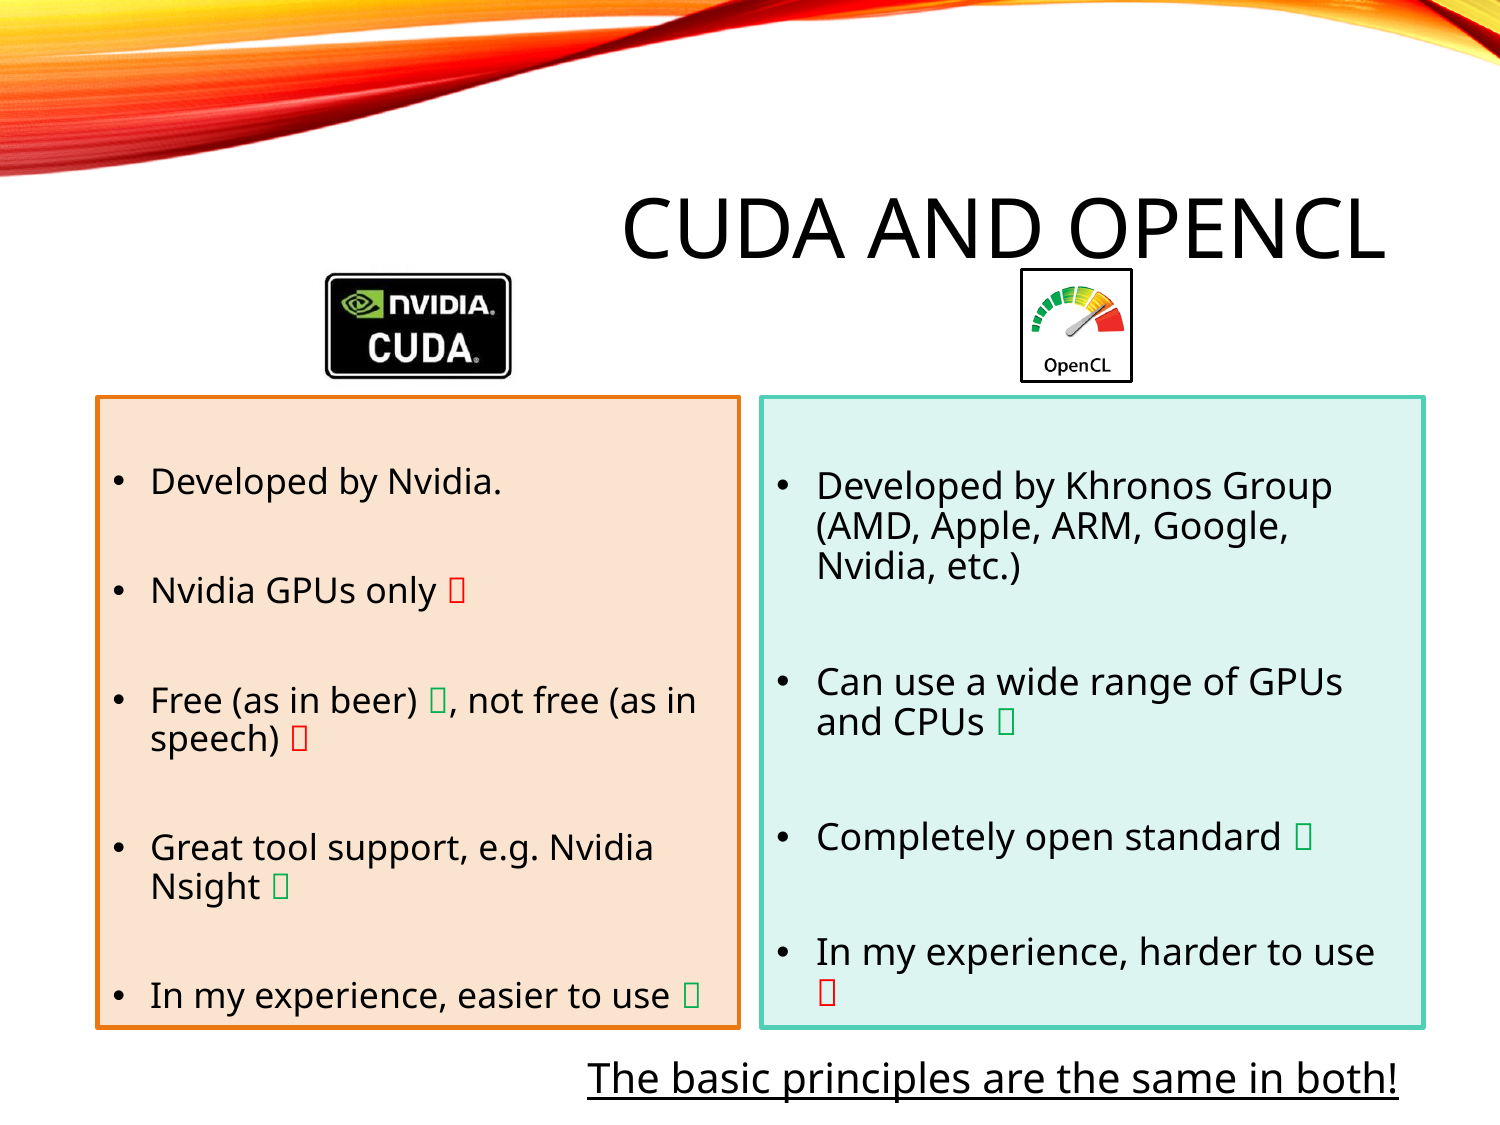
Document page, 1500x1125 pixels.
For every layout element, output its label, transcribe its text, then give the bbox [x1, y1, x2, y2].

text_box The basic principles are the same in both! [572, 1044, 1459, 1110]
list Developed by Khronos Group (AMD, Apple, ARM, Google, Nvidia, etc.) Can use a wide range of GPUs and CPUs  Completely open standard  In my experience, harder to use  [761, 397, 1424, 1028]
list Developed by Nvidia. Nvidia GPUs only  Free (as in beer) , not free (as in speech)  Great tool support, e.g. Nvidia Nsight  In my experience, easier to use  [97, 397, 739, 1028]
title CUDA and opencl [356, 125, 1403, 338]
picture [1022, 271, 1130, 381]
picture [319, 264, 517, 387]
picture [0, 0, 1500, 178]
